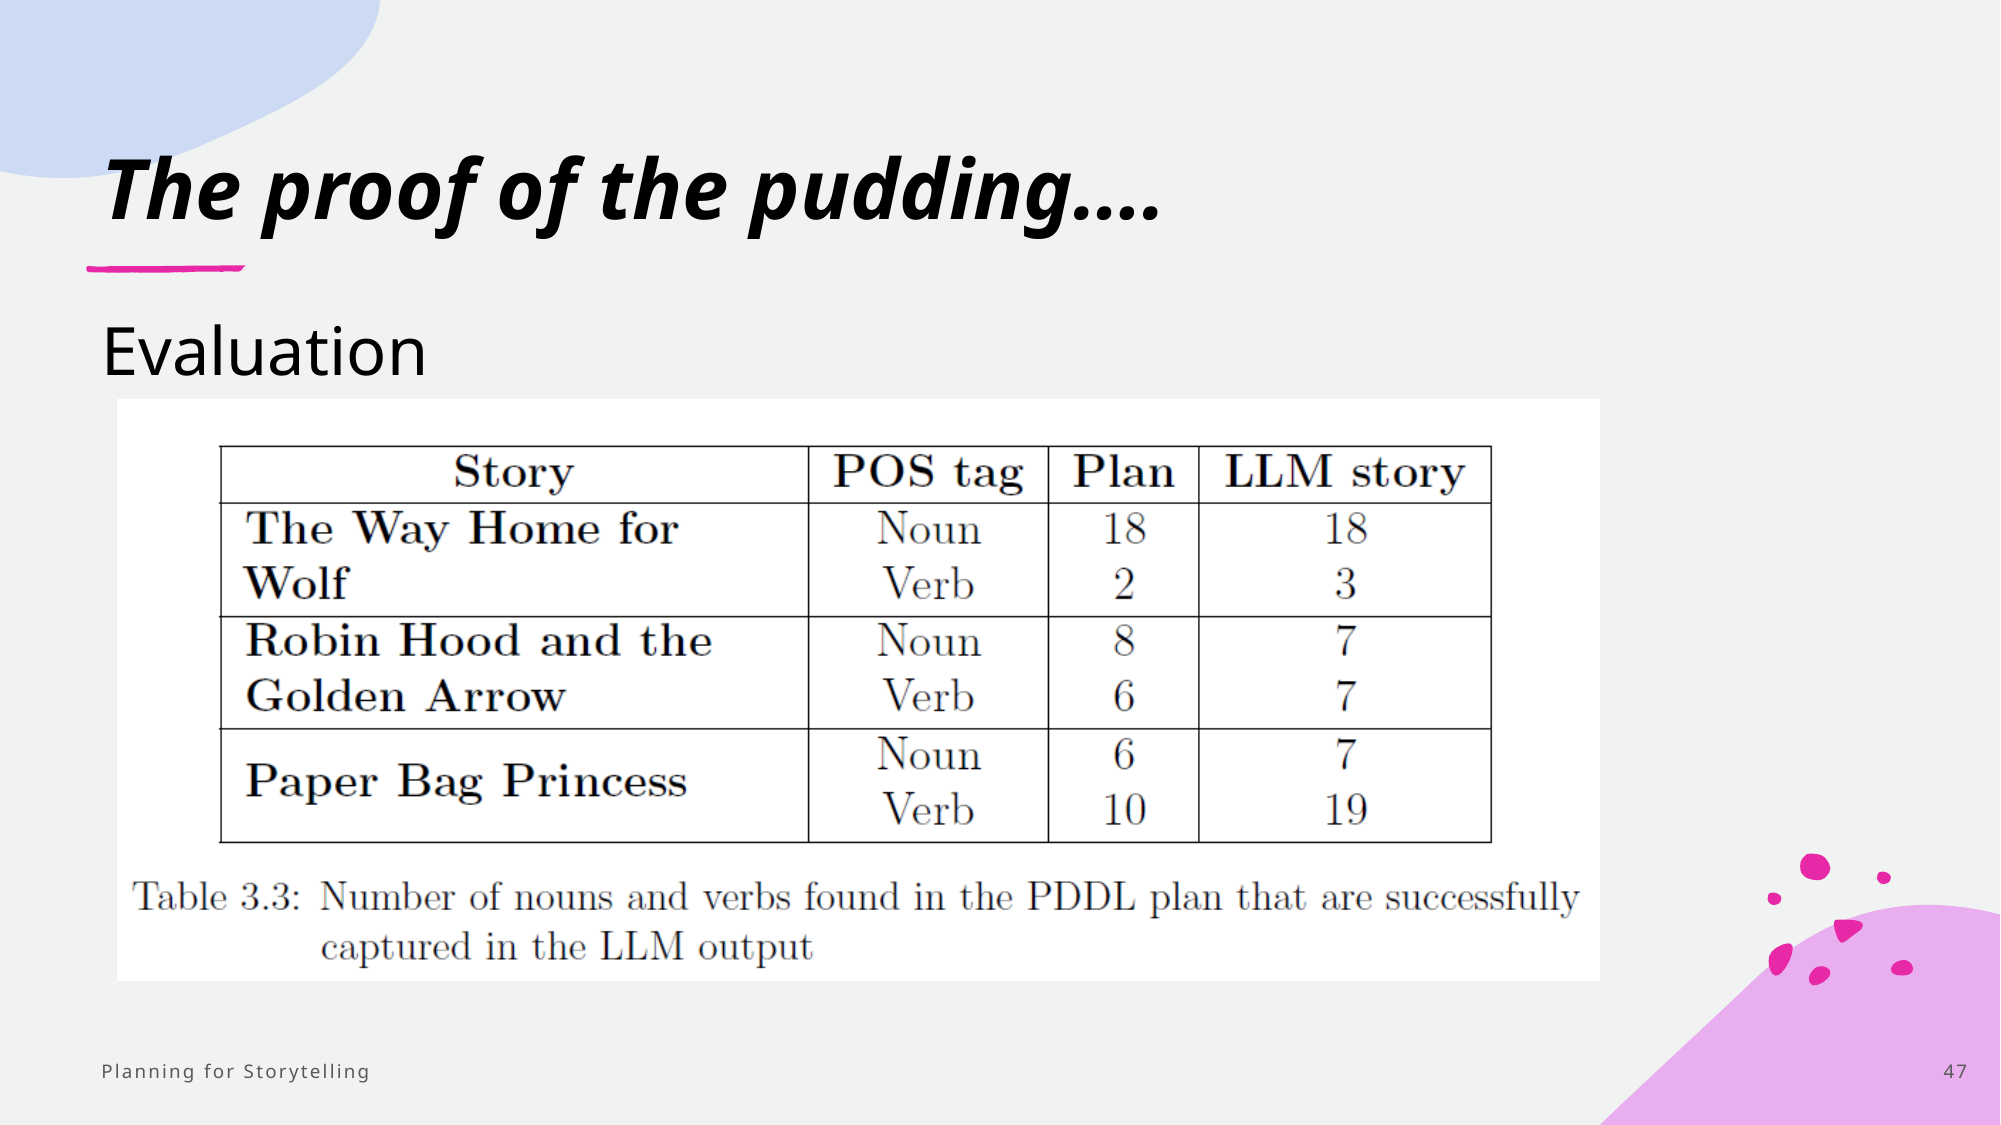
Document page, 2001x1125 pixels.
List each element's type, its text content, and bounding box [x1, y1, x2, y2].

picture [117, 399, 1600, 981]
title The proof of the pudding…. [86, 144, 1740, 244]
footer Planning for Storytelling [86, 1042, 653, 1103]
list Evaluation [86, 292, 1740, 996]
slide_number 47 [1911, 1042, 1999, 1103]
